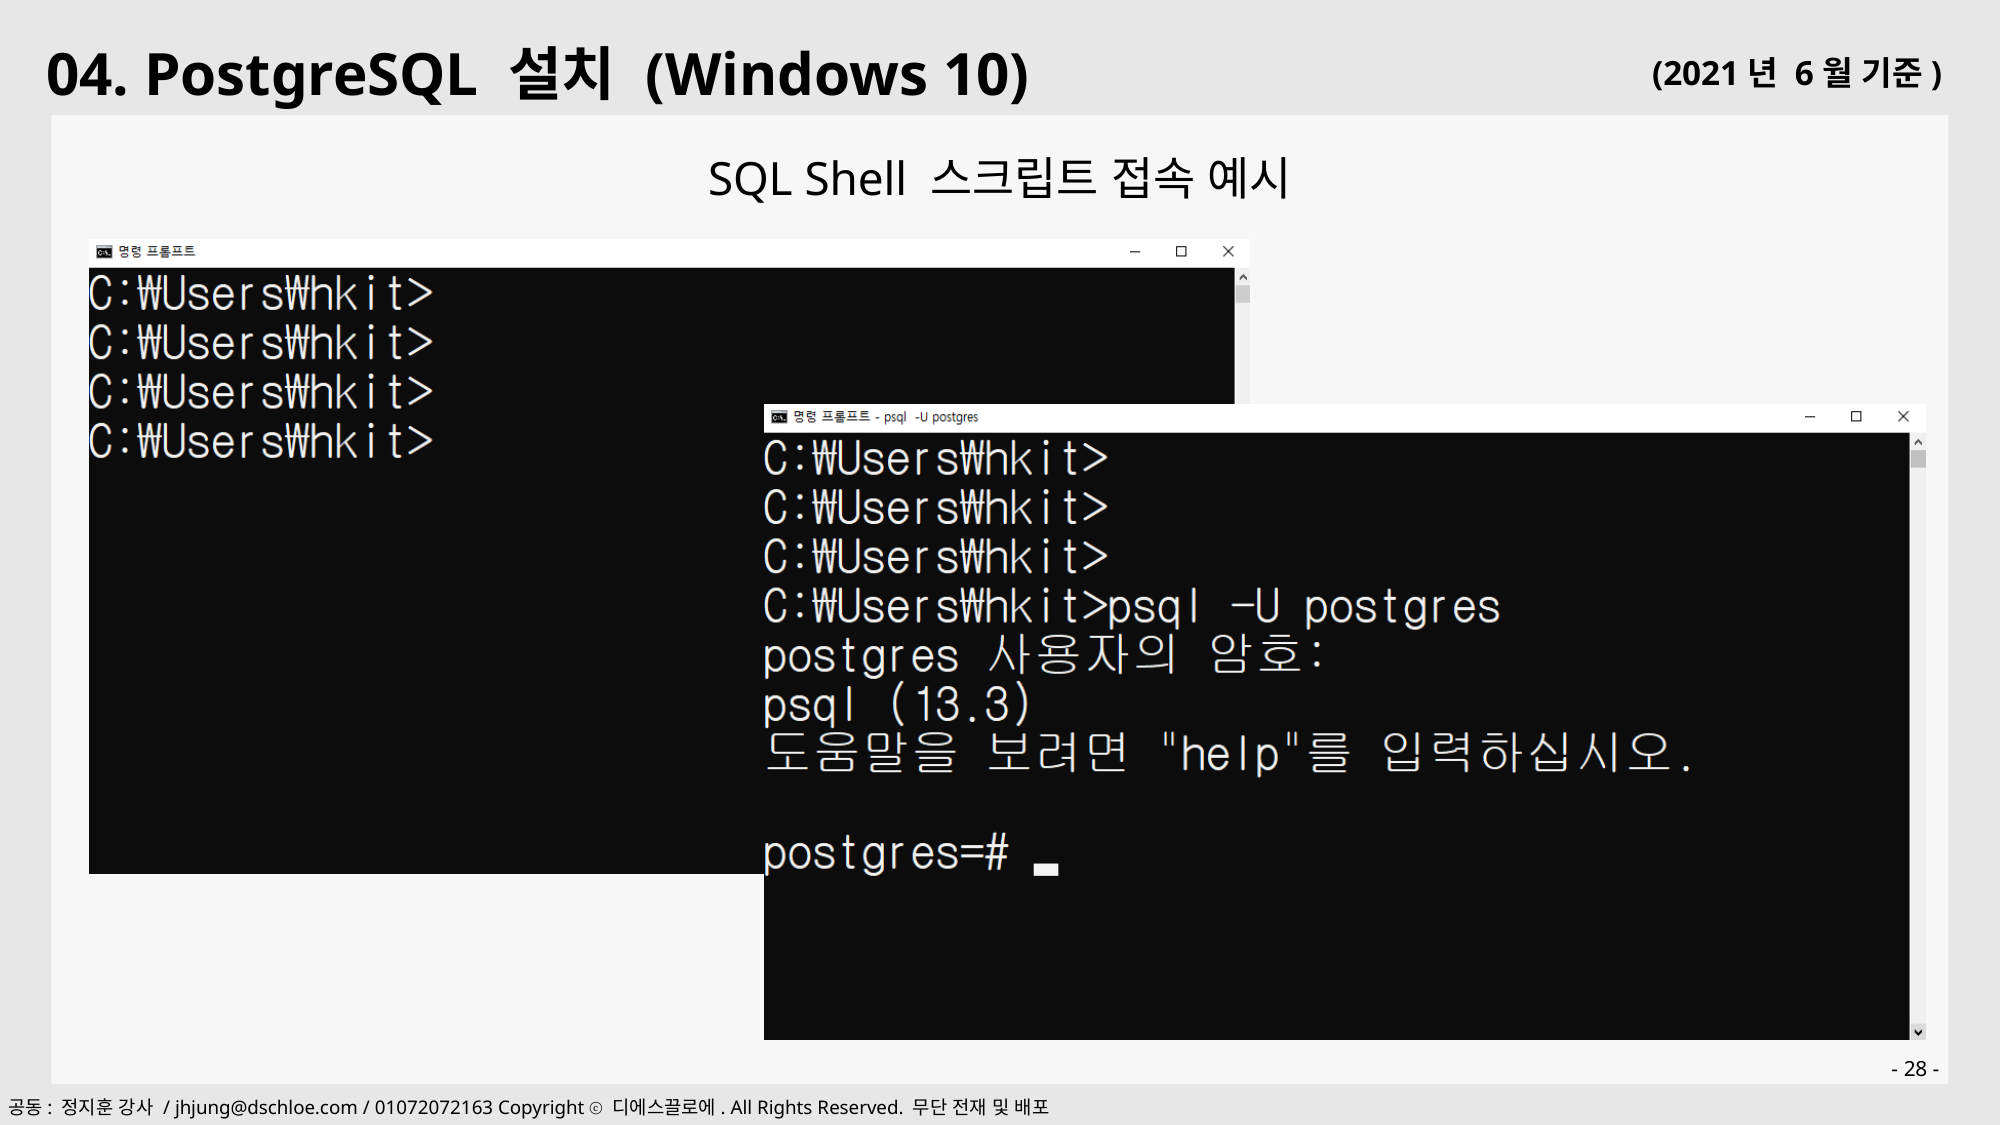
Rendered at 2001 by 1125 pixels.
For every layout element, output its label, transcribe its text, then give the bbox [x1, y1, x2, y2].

text_box (2021년 6월 기준) [1637, 45, 1957, 100]
text_box SQL Shell 스크립트 접속 예시 [693, 142, 1307, 213]
picture [89, 239, 1926, 1040]
slide_number - 28 - [1504, 1039, 1955, 1100]
text_box 04. PostgreSQL 설치 (Windows 10) [31, 30, 1045, 115]
